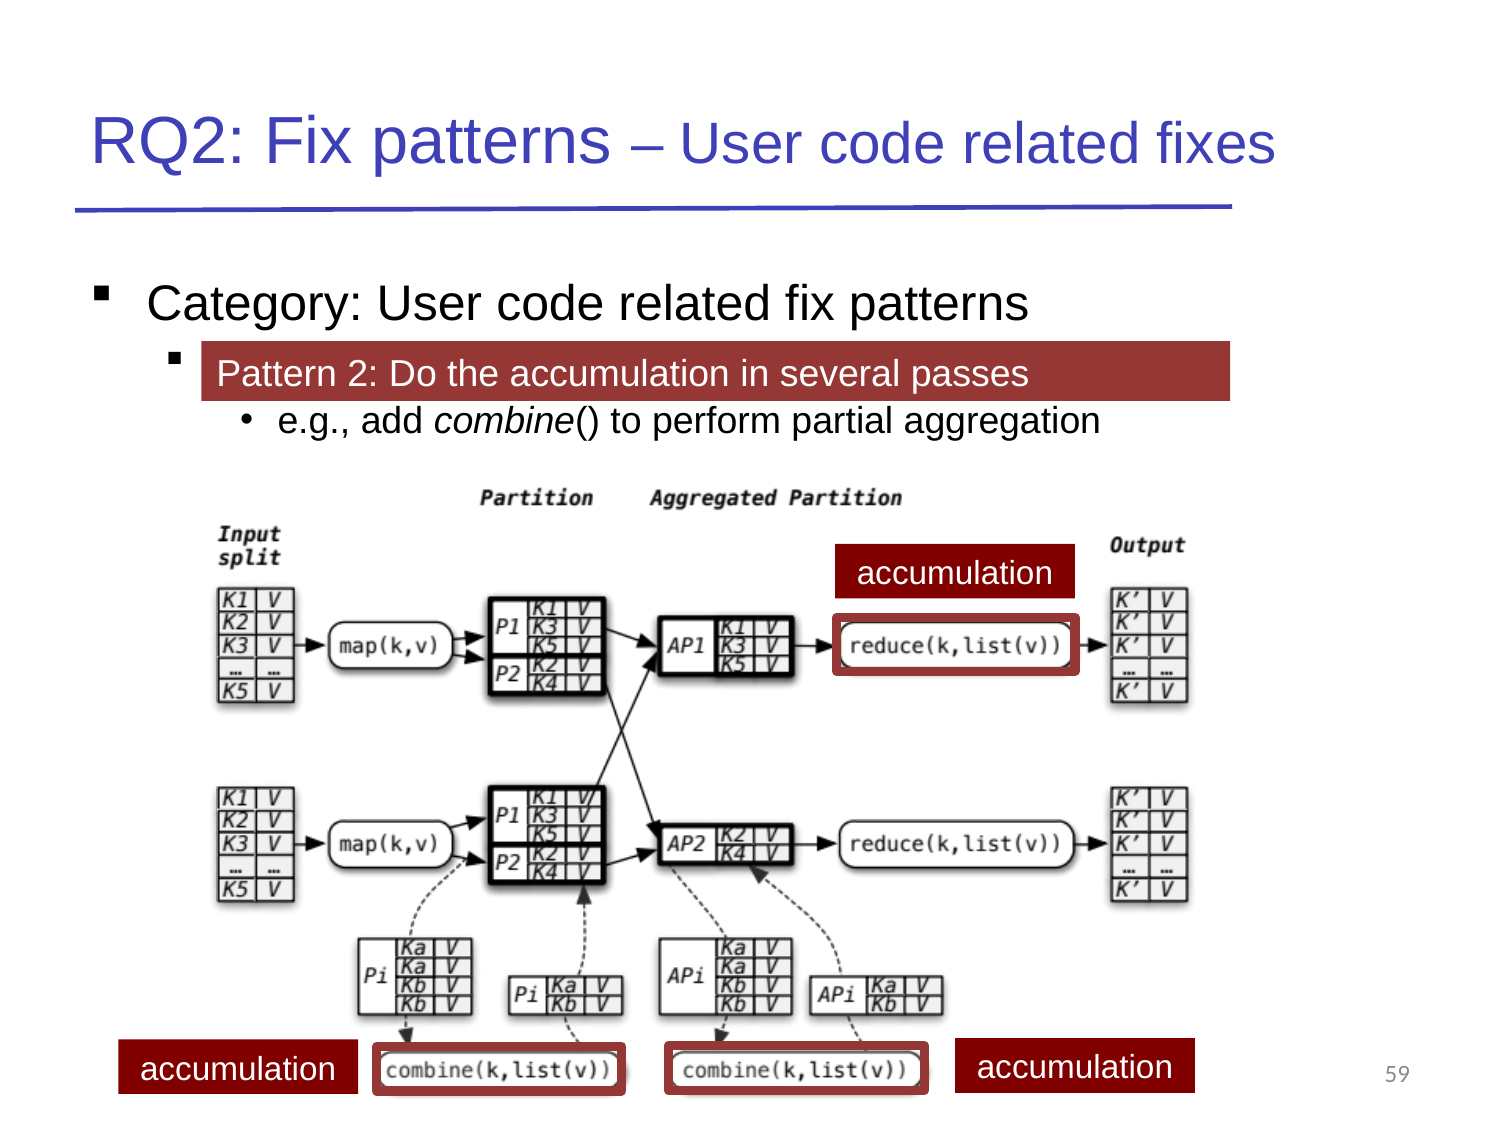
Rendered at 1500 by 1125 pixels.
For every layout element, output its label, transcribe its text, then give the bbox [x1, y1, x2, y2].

text_box Pattern 2: Do the accumulation in several passes [201, 341, 1231, 401]
title RQ2: Fix patterns – User code related fixes [75, 67, 1441, 207]
picture [201, 485, 1200, 1103]
text_box accumulation [118, 1039, 196, 1094]
list Category: User code related fix patterns Lower framework buffer size e.g., add combine() to perform partial aggregation [75, 262, 1425, 1005]
slide_number 59 [1204, 1042, 1425, 1103]
